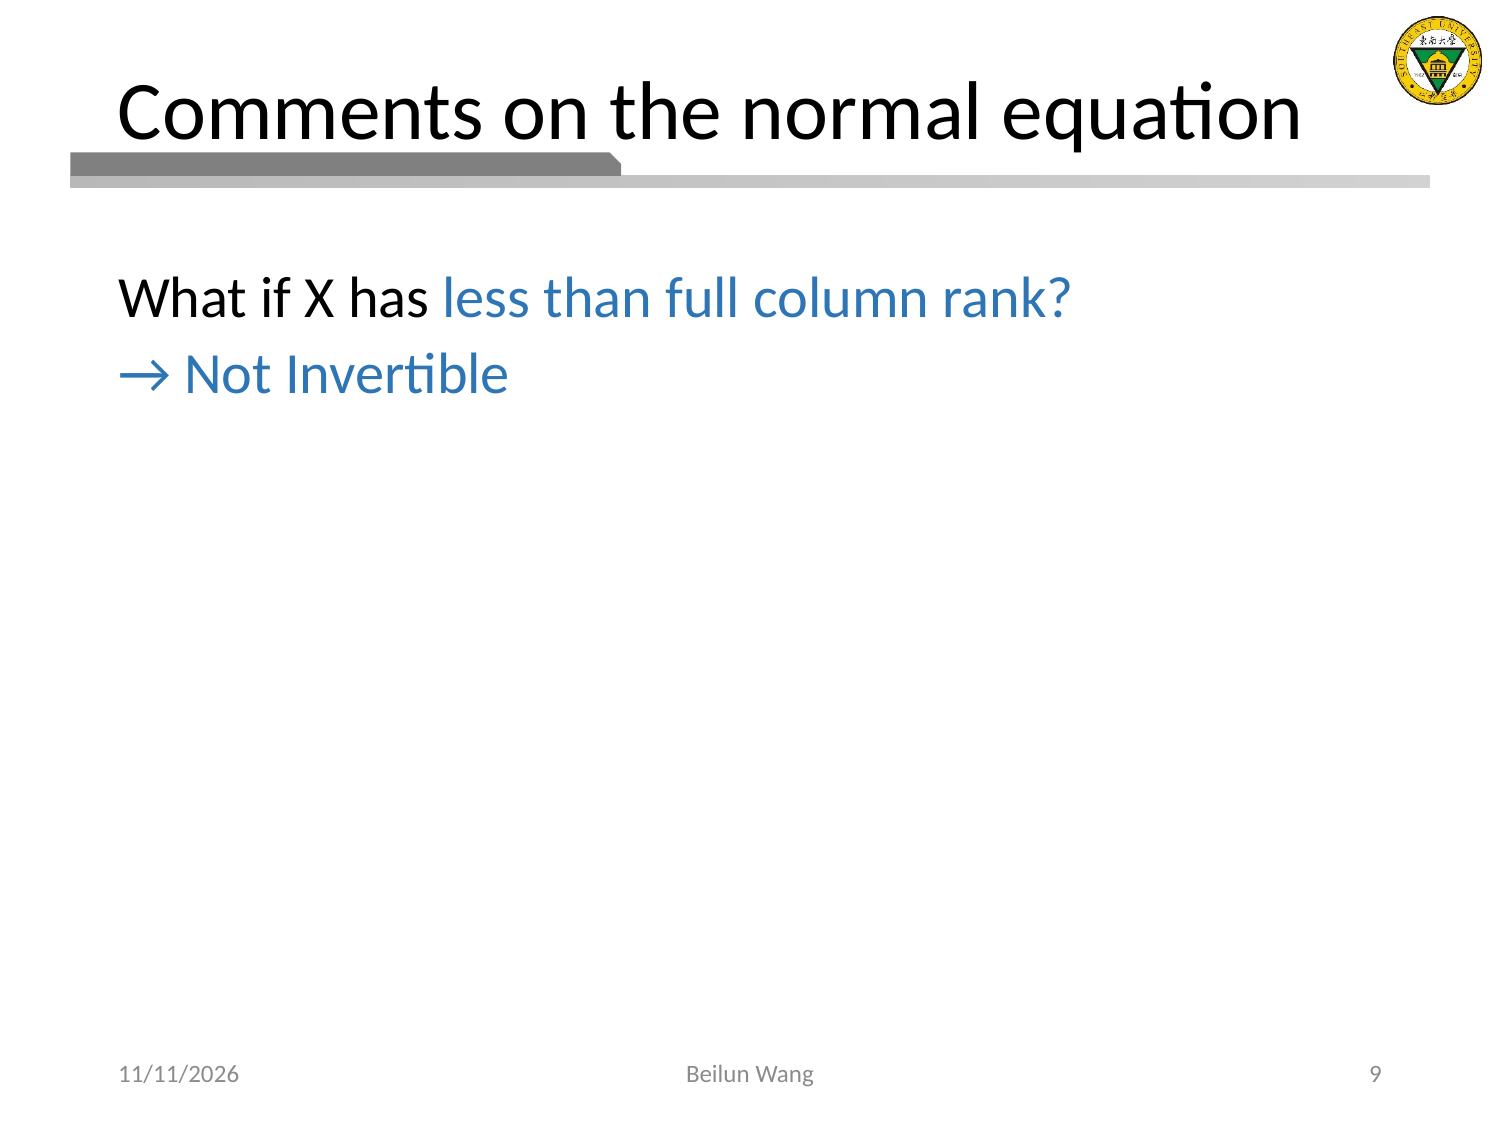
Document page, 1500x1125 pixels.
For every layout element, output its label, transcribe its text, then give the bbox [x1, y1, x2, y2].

slide_number 9 [1059, 1042, 1397, 1103]
title Comments on the normal equation [103, 59, 1361, 156]
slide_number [103, 1042, 441, 1103]
list What if X has less than full column rank? → Not Invertible [103, 264, 1397, 1014]
footer Beilun Wang [496, 1042, 1004, 1103]
picture [1393, 16, 1482, 105]
